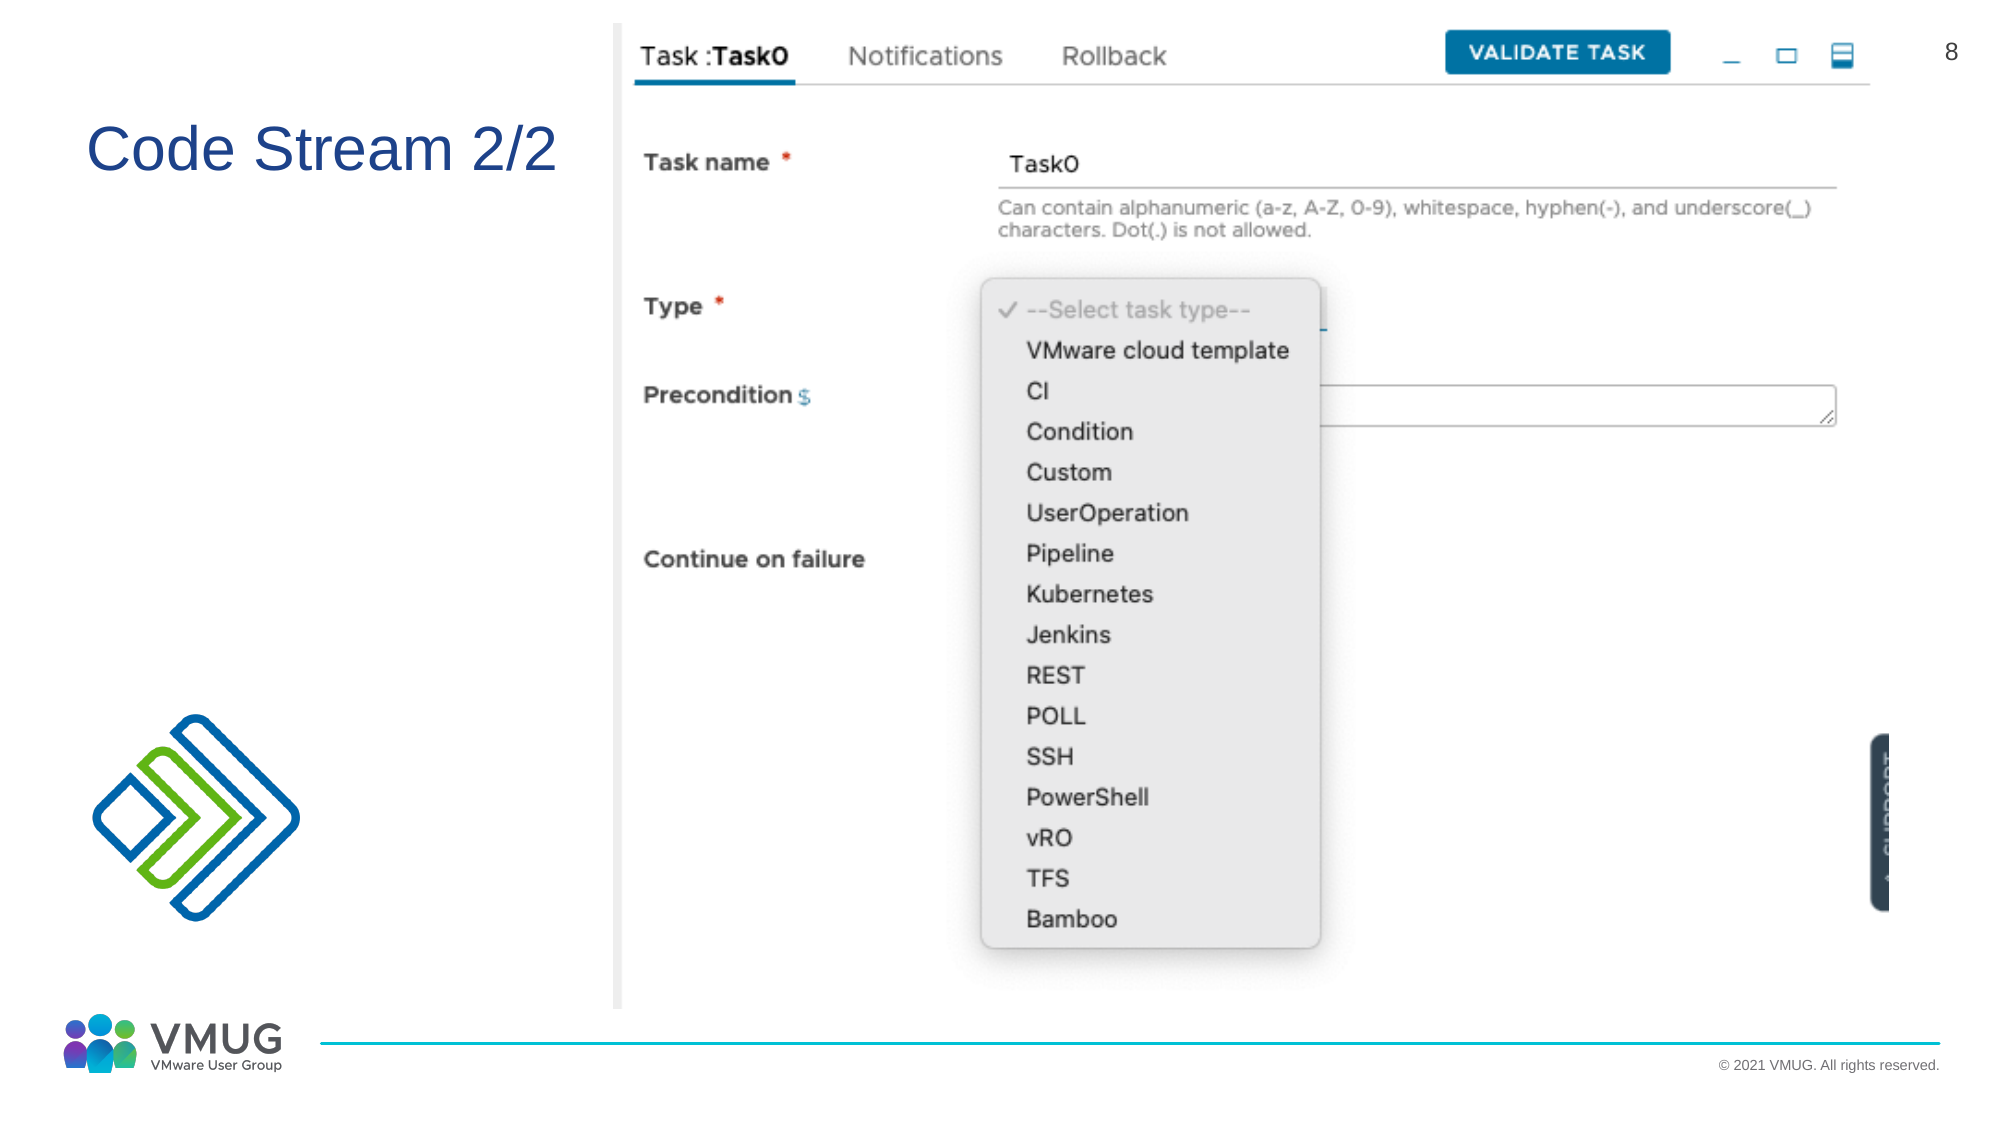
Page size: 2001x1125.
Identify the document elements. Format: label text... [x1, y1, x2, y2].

picture [86, 708, 306, 927]
picture [63, 1014, 282, 1073]
picture [613, 23, 1889, 1010]
title Code Stream 2/2 [86, 115, 613, 185]
